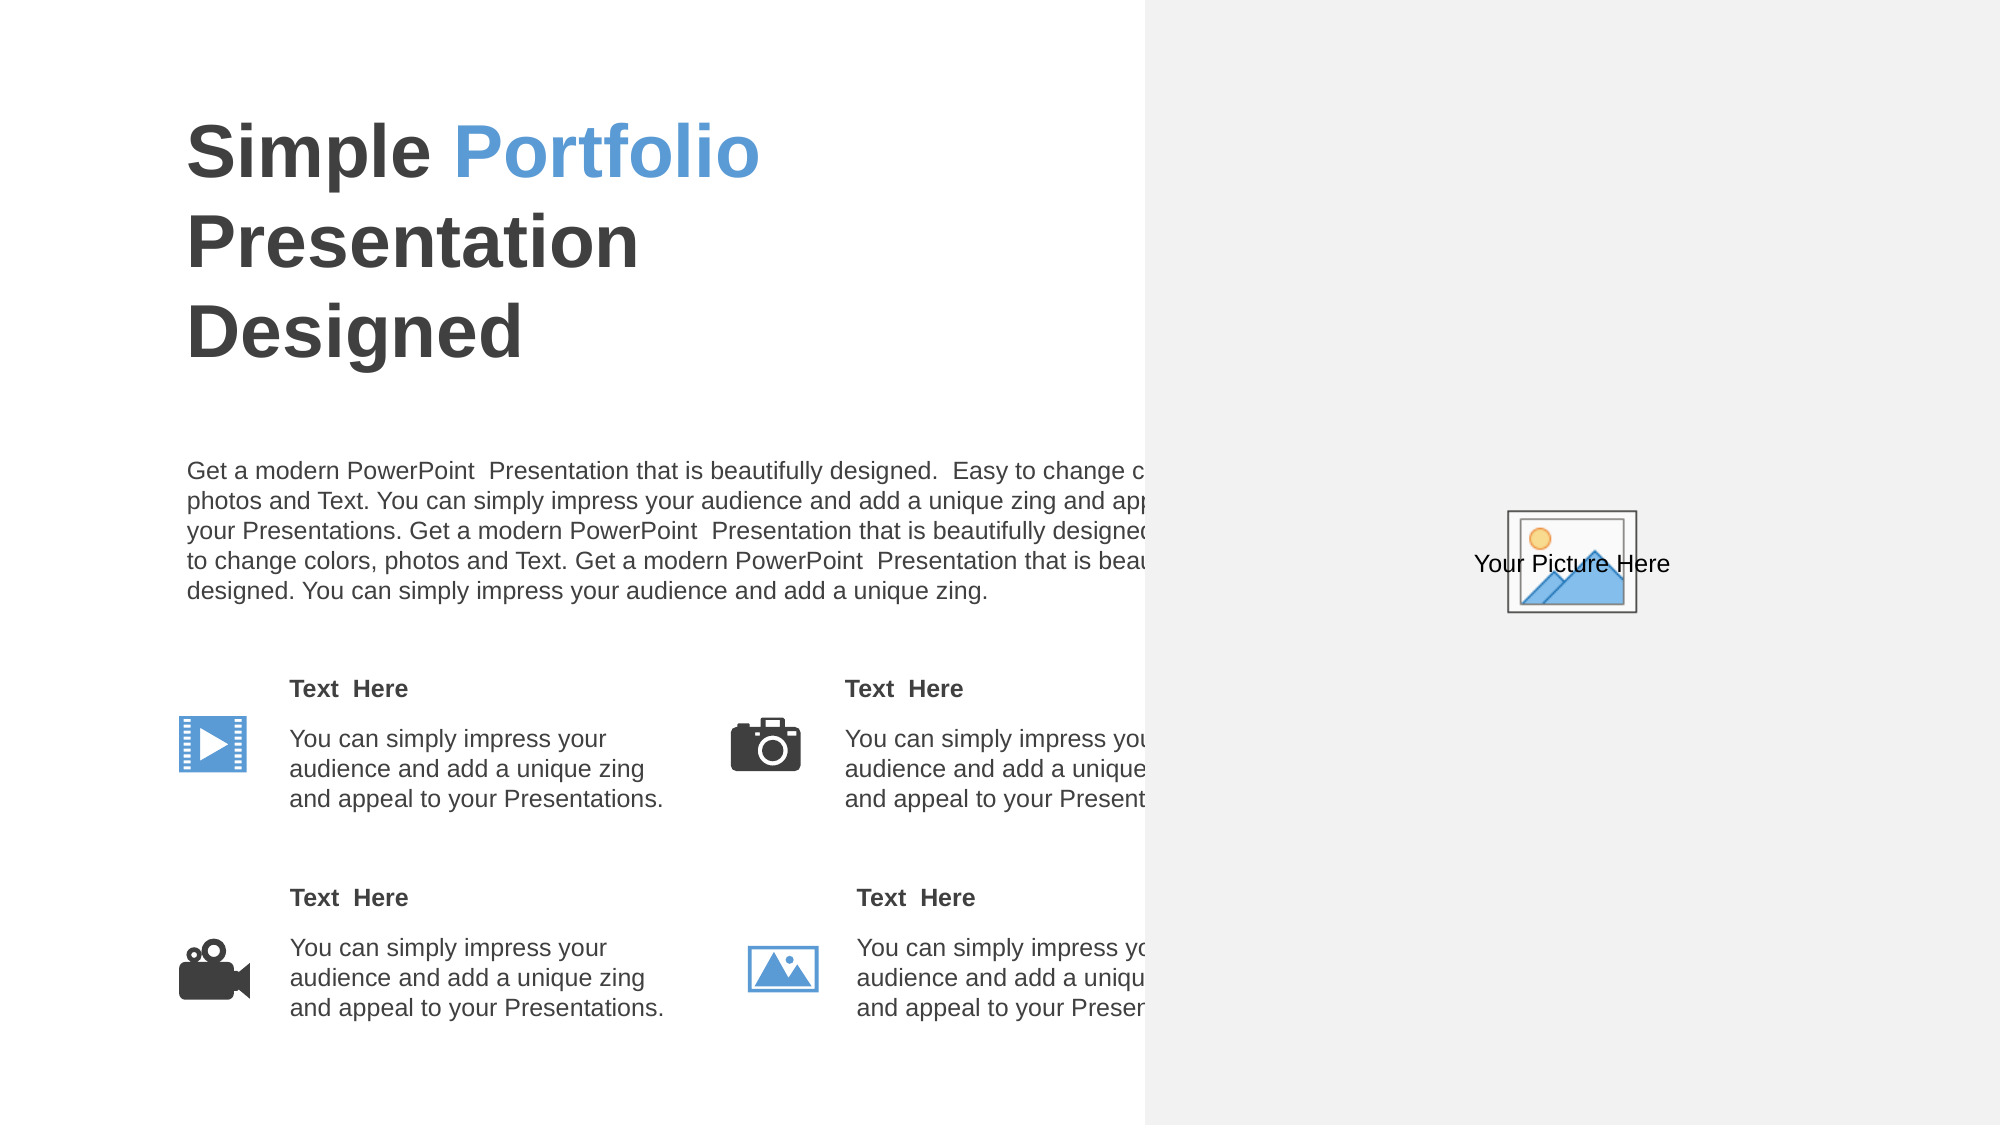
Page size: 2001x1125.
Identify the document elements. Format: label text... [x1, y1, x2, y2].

text_box [729, 716, 802, 773]
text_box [275, 873, 707, 1031]
text_box Simple Portfolio Presentation Designed [172, 94, 932, 380]
text_box [747, 945, 820, 994]
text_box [829, 665, 1144, 822]
picture [1144, 0, 2000, 1125]
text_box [274, 665, 707, 822]
text_box [178, 715, 248, 773]
text_box Get a modern PowerPoint Presentation that is beautifully designed. Easy to change colors, photos and Text. You can simply impress your audience and add a unique zing and appeal to your Presentations. Get a modern PowerPoint Presentation that is beautifully designed. Easy to change colors, photos and Text. Get a modern PowerPoint Presentation that is beautifully designed. You can simply impress your audience and add a unique zing. [172, 447, 1144, 612]
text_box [841, 873, 1144, 1031]
text_box [178, 937, 252, 1001]
